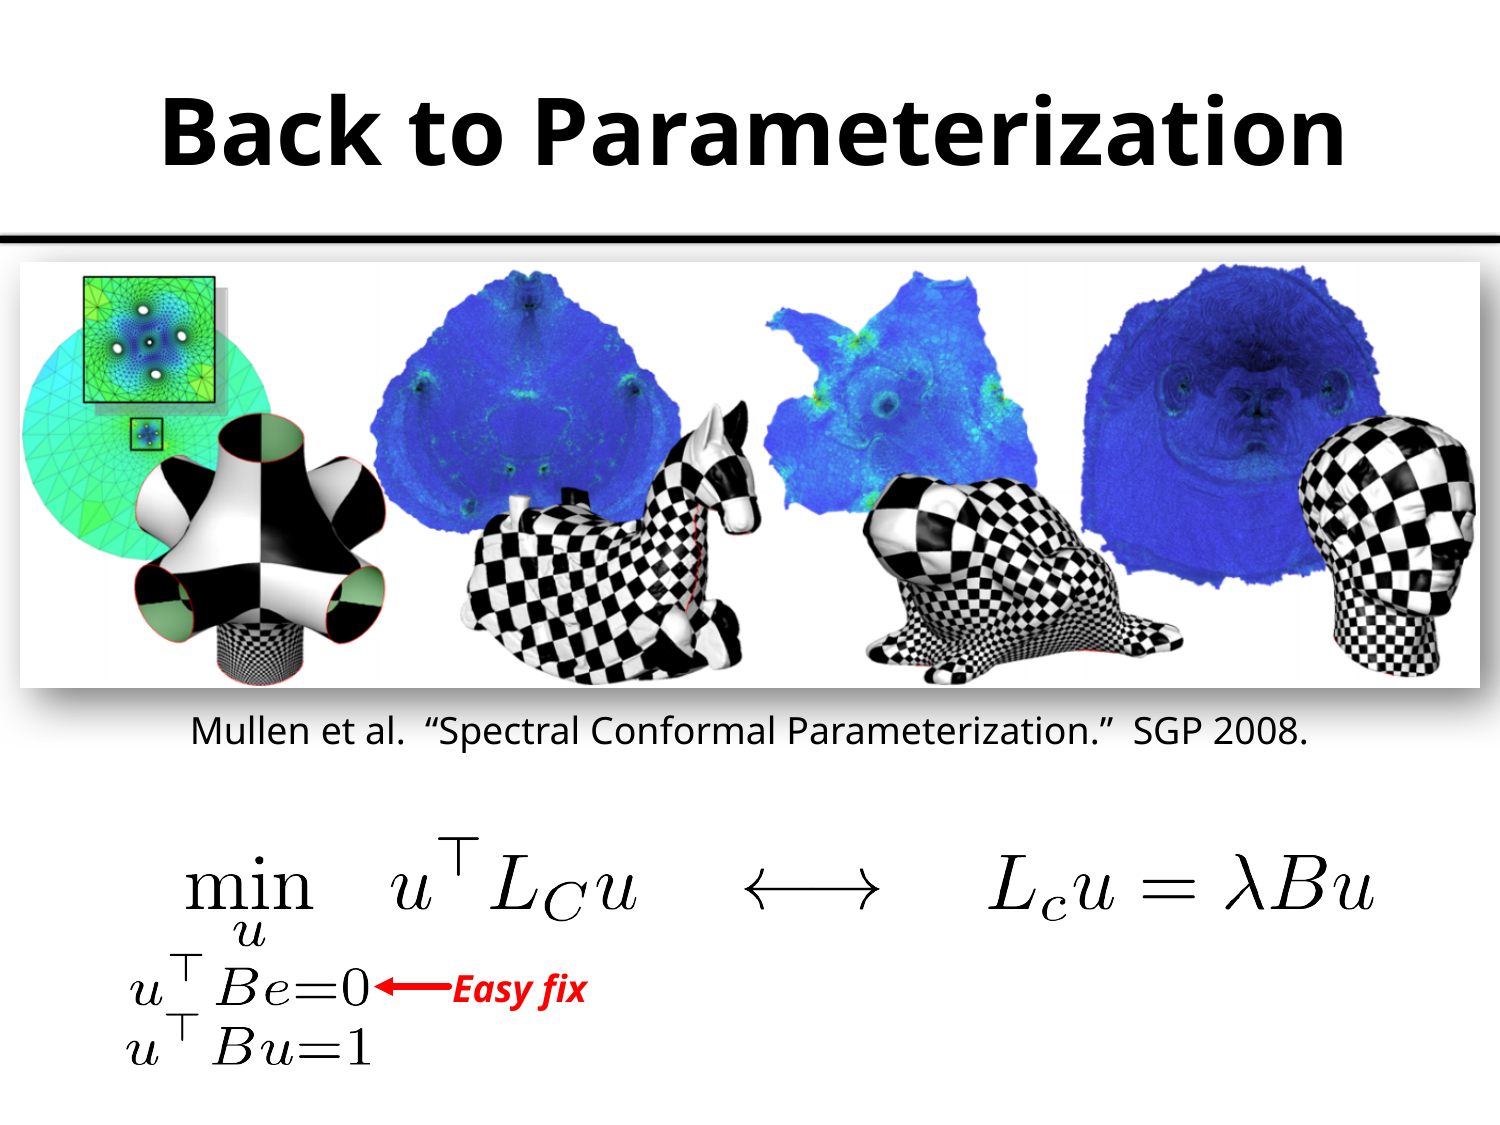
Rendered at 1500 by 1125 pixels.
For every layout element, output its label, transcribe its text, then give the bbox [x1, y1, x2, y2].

picture [20, 262, 1480, 688]
title Back to Parameterization [75, 25, 1425, 231]
text_box Mullen et al. “Spectral Conformal Parameterization.” SGP 2008. [175, 699, 1325, 760]
picture [126, 837, 1374, 1065]
